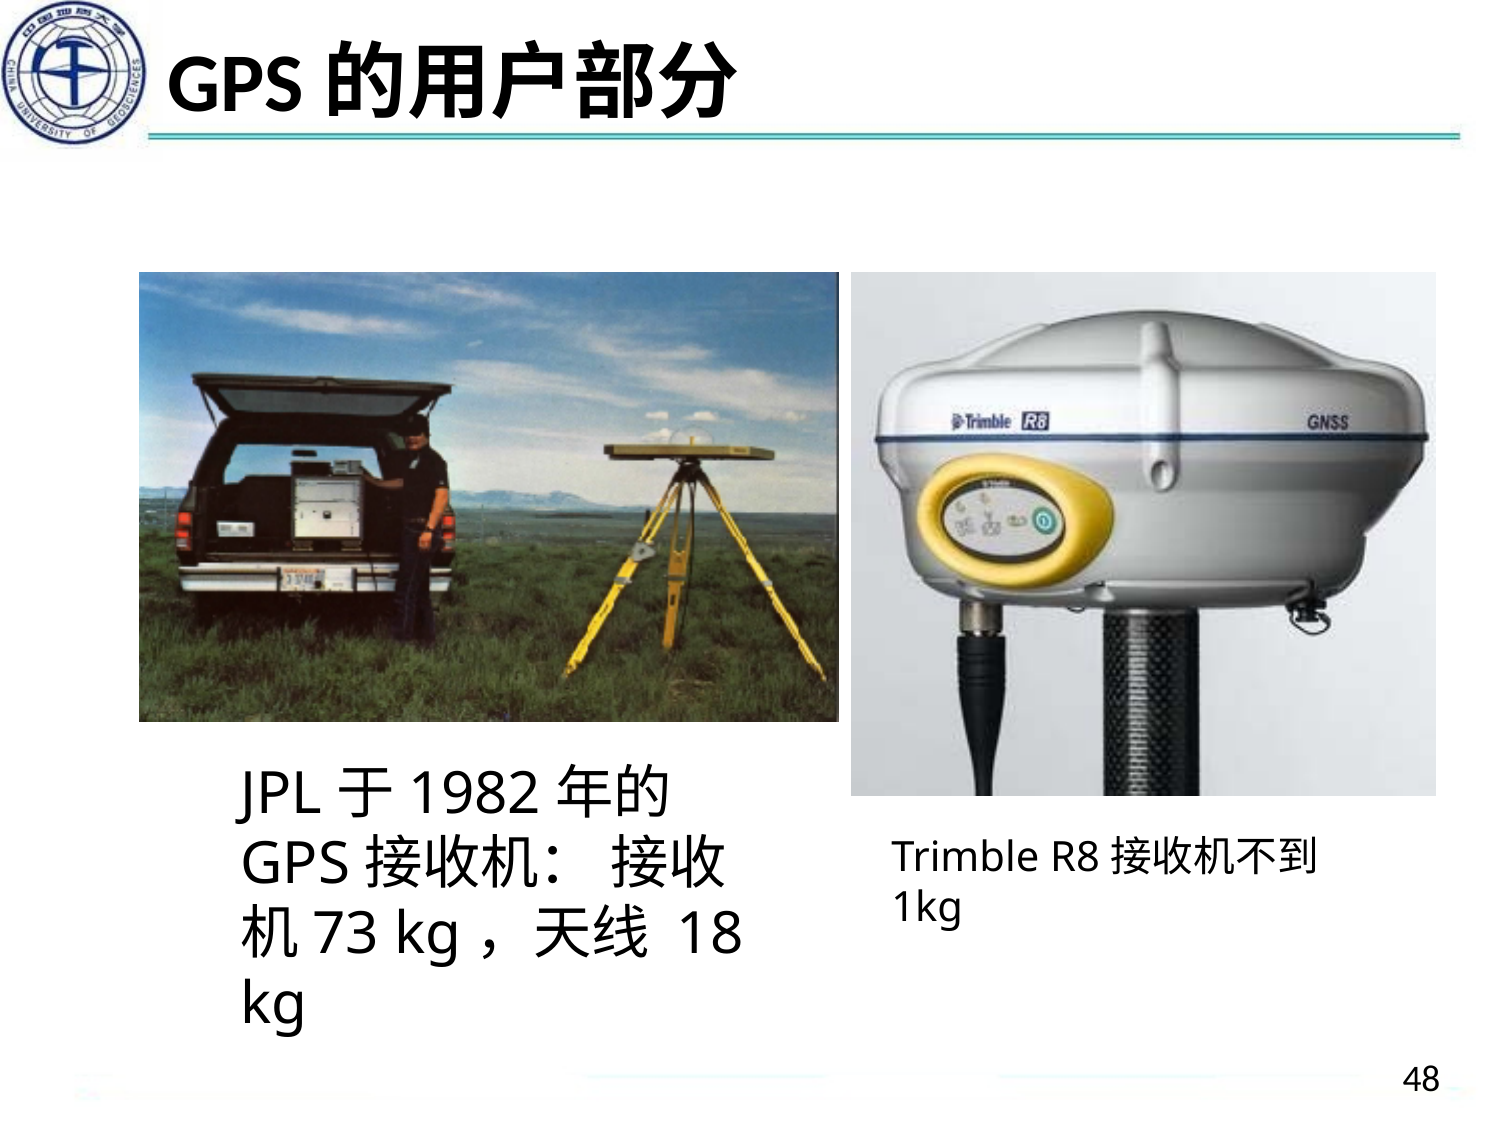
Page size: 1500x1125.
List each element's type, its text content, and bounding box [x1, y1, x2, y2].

text_box JPL于1982年的GPS接收机： 接收机73 kg，天线 18 kg [151, 747, 764, 873]
title GPS的用户部分 [152, 31, 1353, 126]
text_box 48 [1387, 1046, 1500, 1125]
picture [0, 0, 1500, 1125]
text_box Trimble R8接收机不到1kg [876, 822, 1389, 938]
